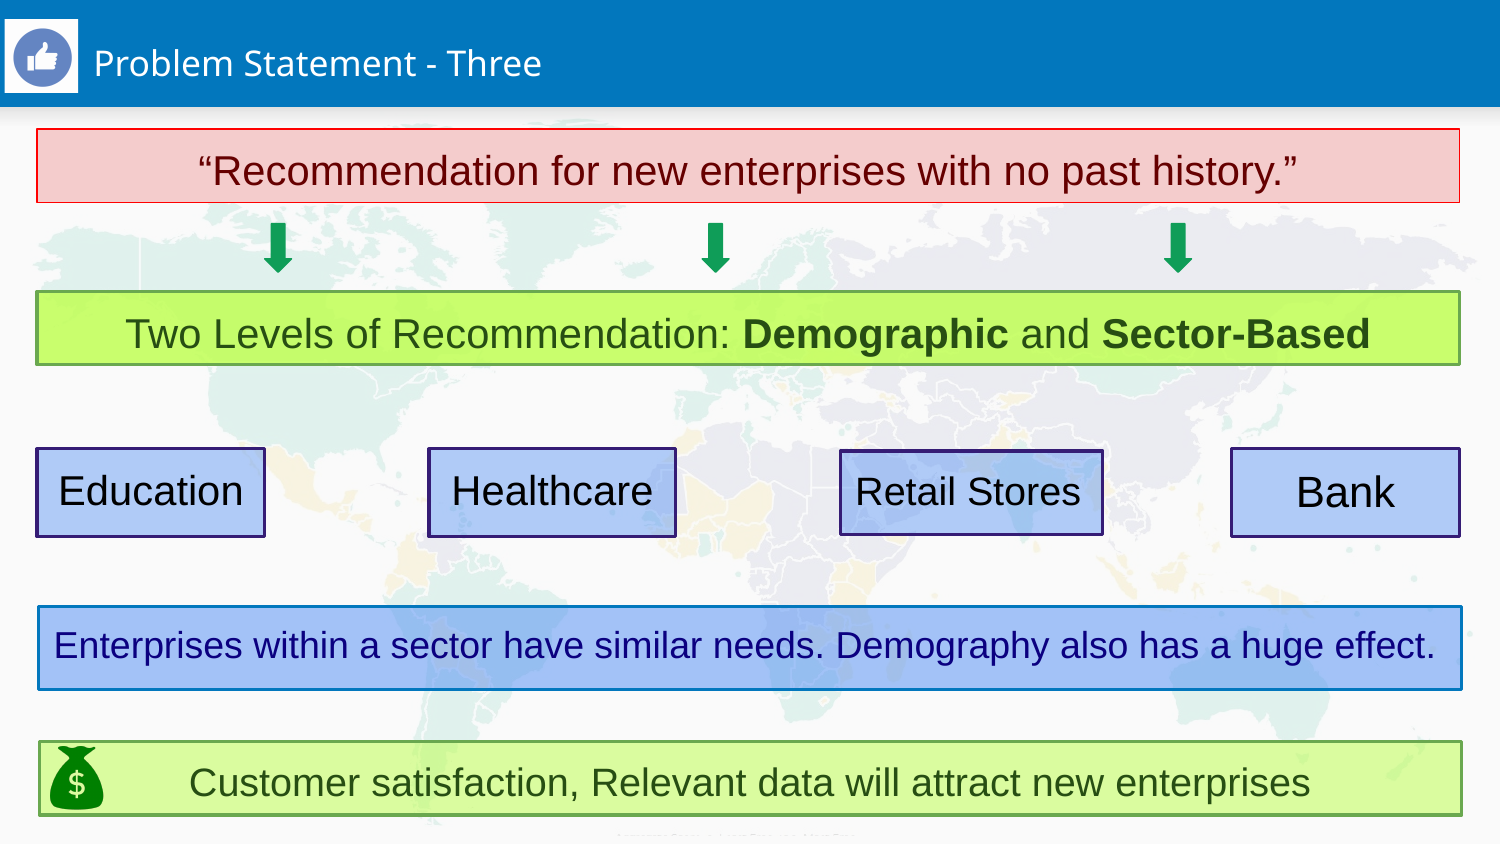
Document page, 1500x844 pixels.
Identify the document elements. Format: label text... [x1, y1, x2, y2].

title Problem Statement - Three [78, 12, 1500, 110]
picture [0, 111, 1500, 836]
picture [4, 18, 79, 93]
